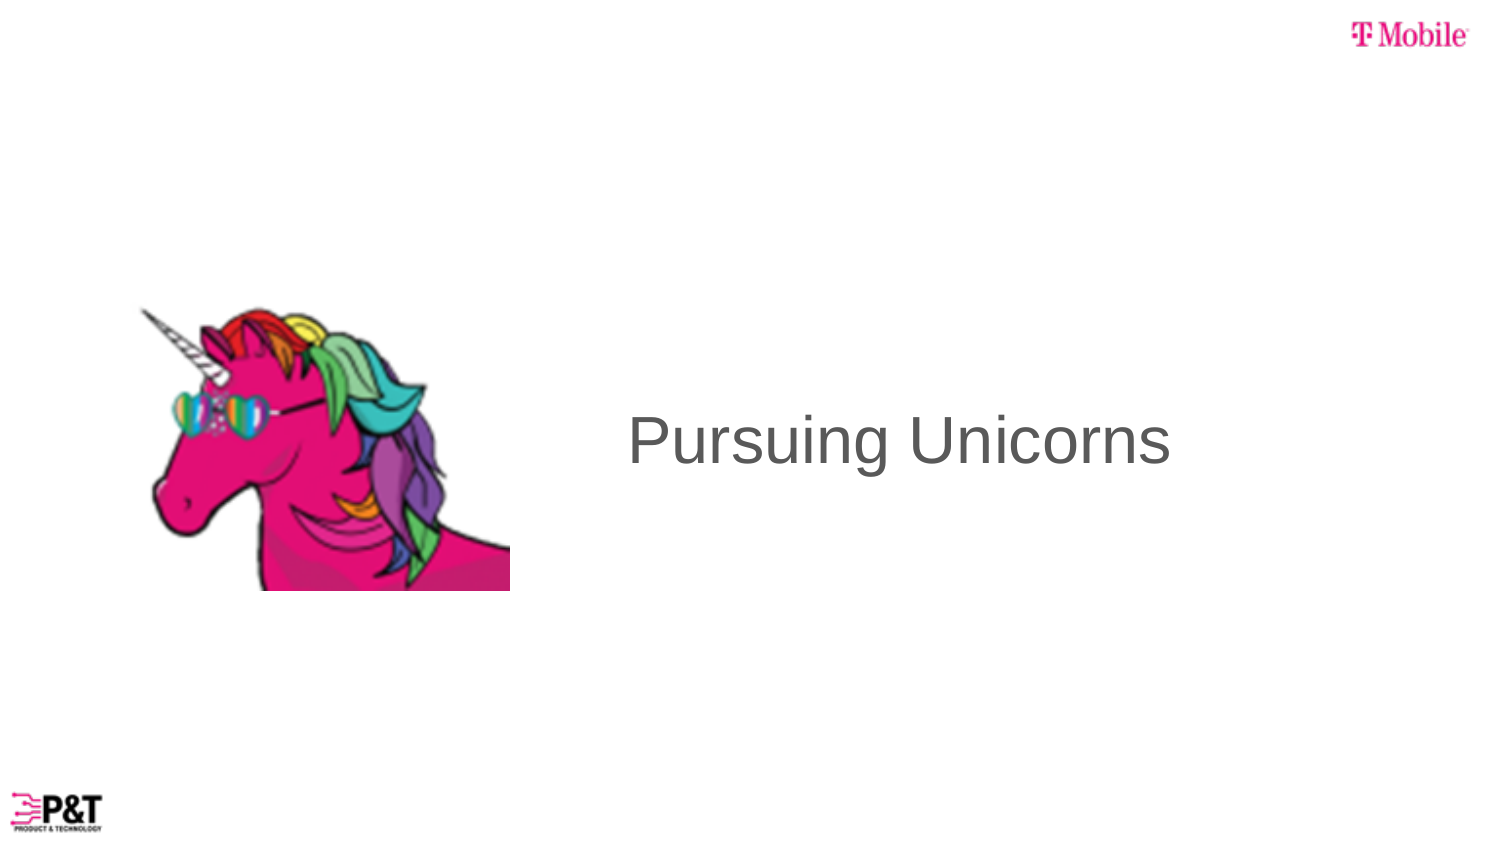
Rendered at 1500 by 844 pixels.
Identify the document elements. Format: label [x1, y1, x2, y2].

picture [1350, 19, 1472, 50]
picture [6, 787, 109, 839]
picture [106, 187, 511, 591]
